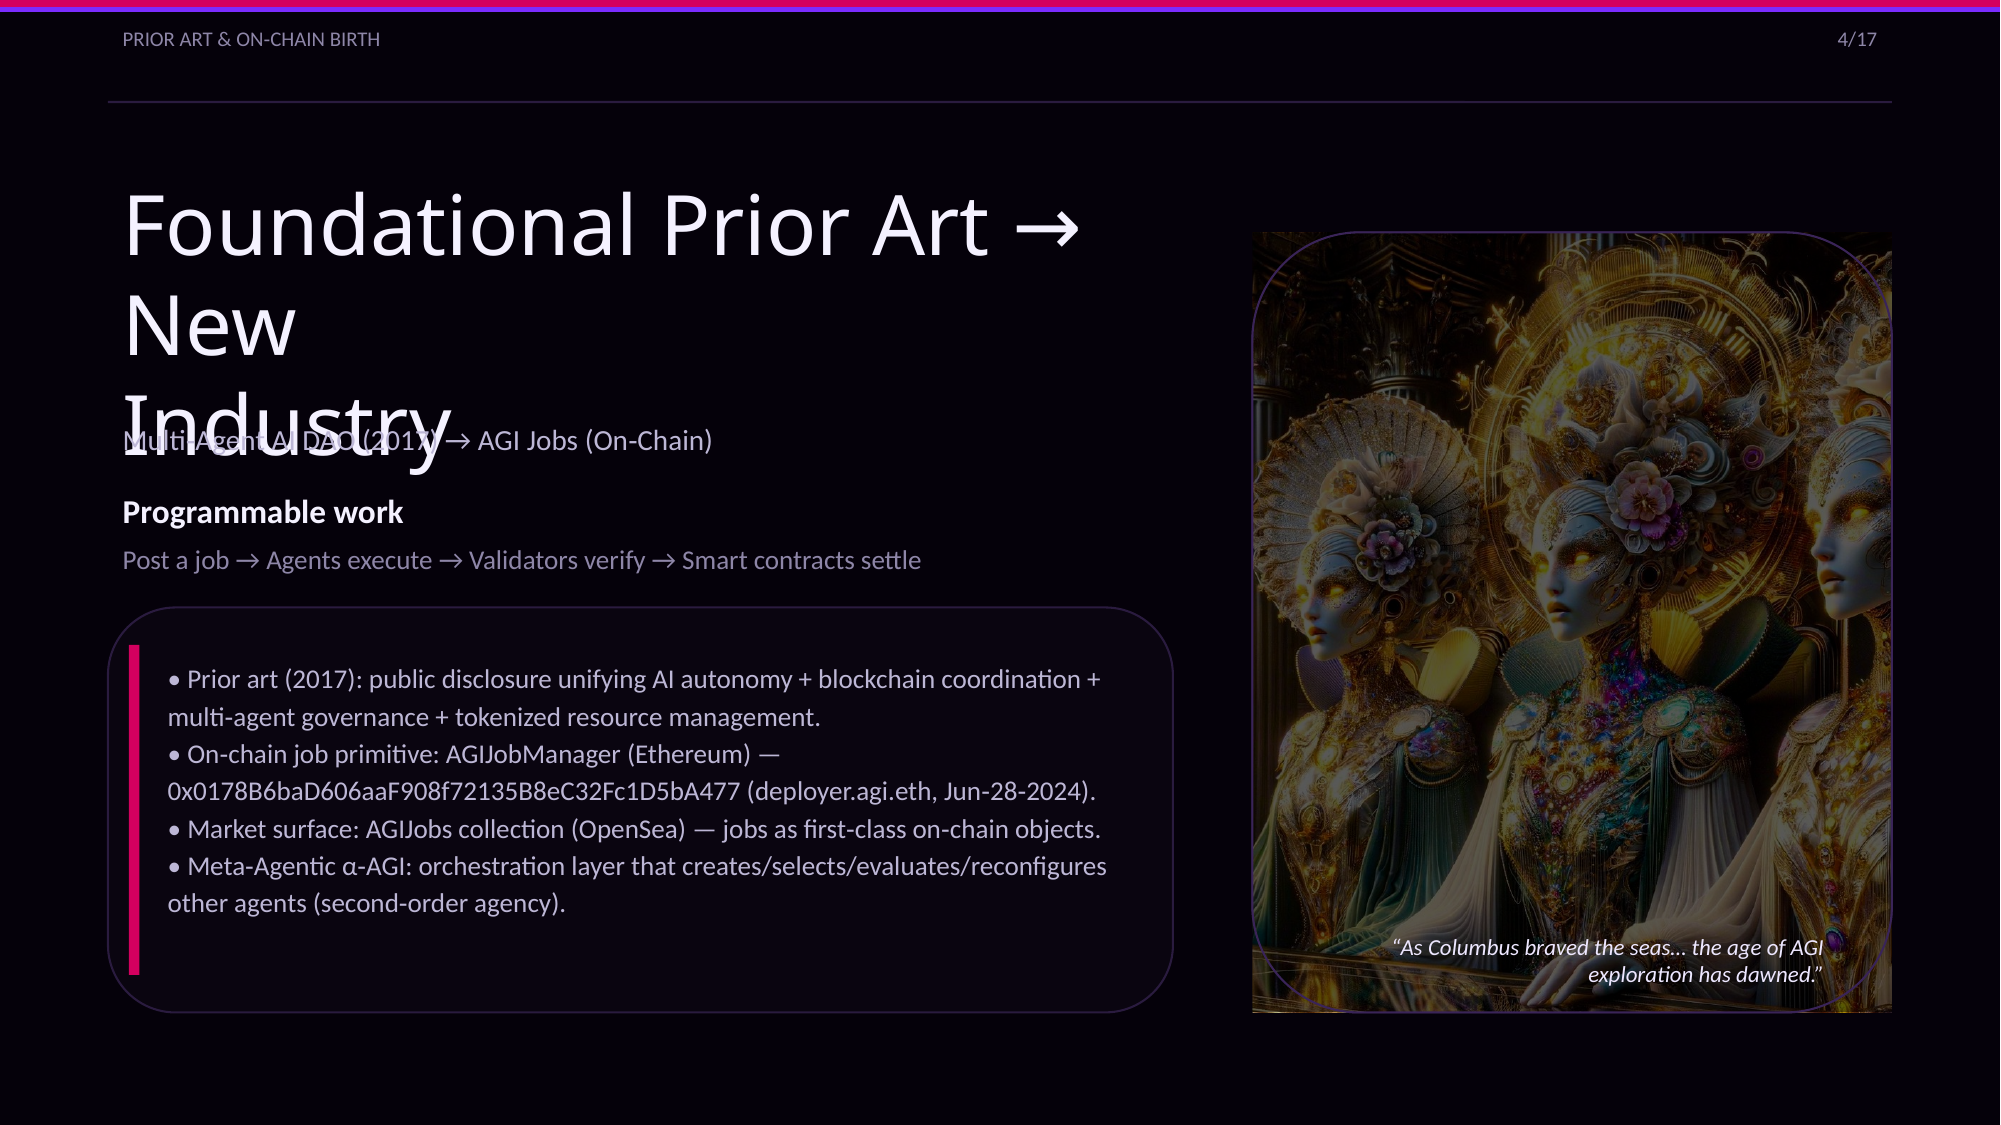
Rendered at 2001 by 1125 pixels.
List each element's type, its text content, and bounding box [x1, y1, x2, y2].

picture [1252, 232, 1892, 1013]
text_box Programmable work [107, 487, 1173, 532]
text_box [128, 644, 140, 975]
text_box [0, 0, 2000, 8]
text_box Multi‑Agent AI DAO (2017) → AGI Jobs (On‑Chain) [107, 412, 1173, 465]
text_box Foundational Prior Art → New Industry [107, 232, 1173, 412]
text_box [107, 607, 1173, 1013]
text_box • Prior art (2017): public disclosure unifying AI autonomy + blockchain coordination + multi‑agent governance + tokenized resource management. • On‑chain job primitive: AGIJobManager (Ethereum) — 0x0178B6baD606aaF908f72135B8eC32Fc1D5bA477 (deployer.agi.eth, Jun‑28‑2024). • Market surface: AGIJobs collection (OpenSea) — jobs as first‑class on‑chain objects. • Meta‑Agentic α‑AGI: orchestration layer that creates/selects/evaluates/reconfigures other agents (second‑order agency). [152, 649, 1158, 1002]
text_box Post a job → Agents execute → Validators verify → Smart contracts settle [107, 532, 1173, 585]
text_box 4/17 [1741, 19, 1892, 57]
text_box PRIOR ART & ON‑CHAIN BIRTH [107, 19, 1592, 57]
